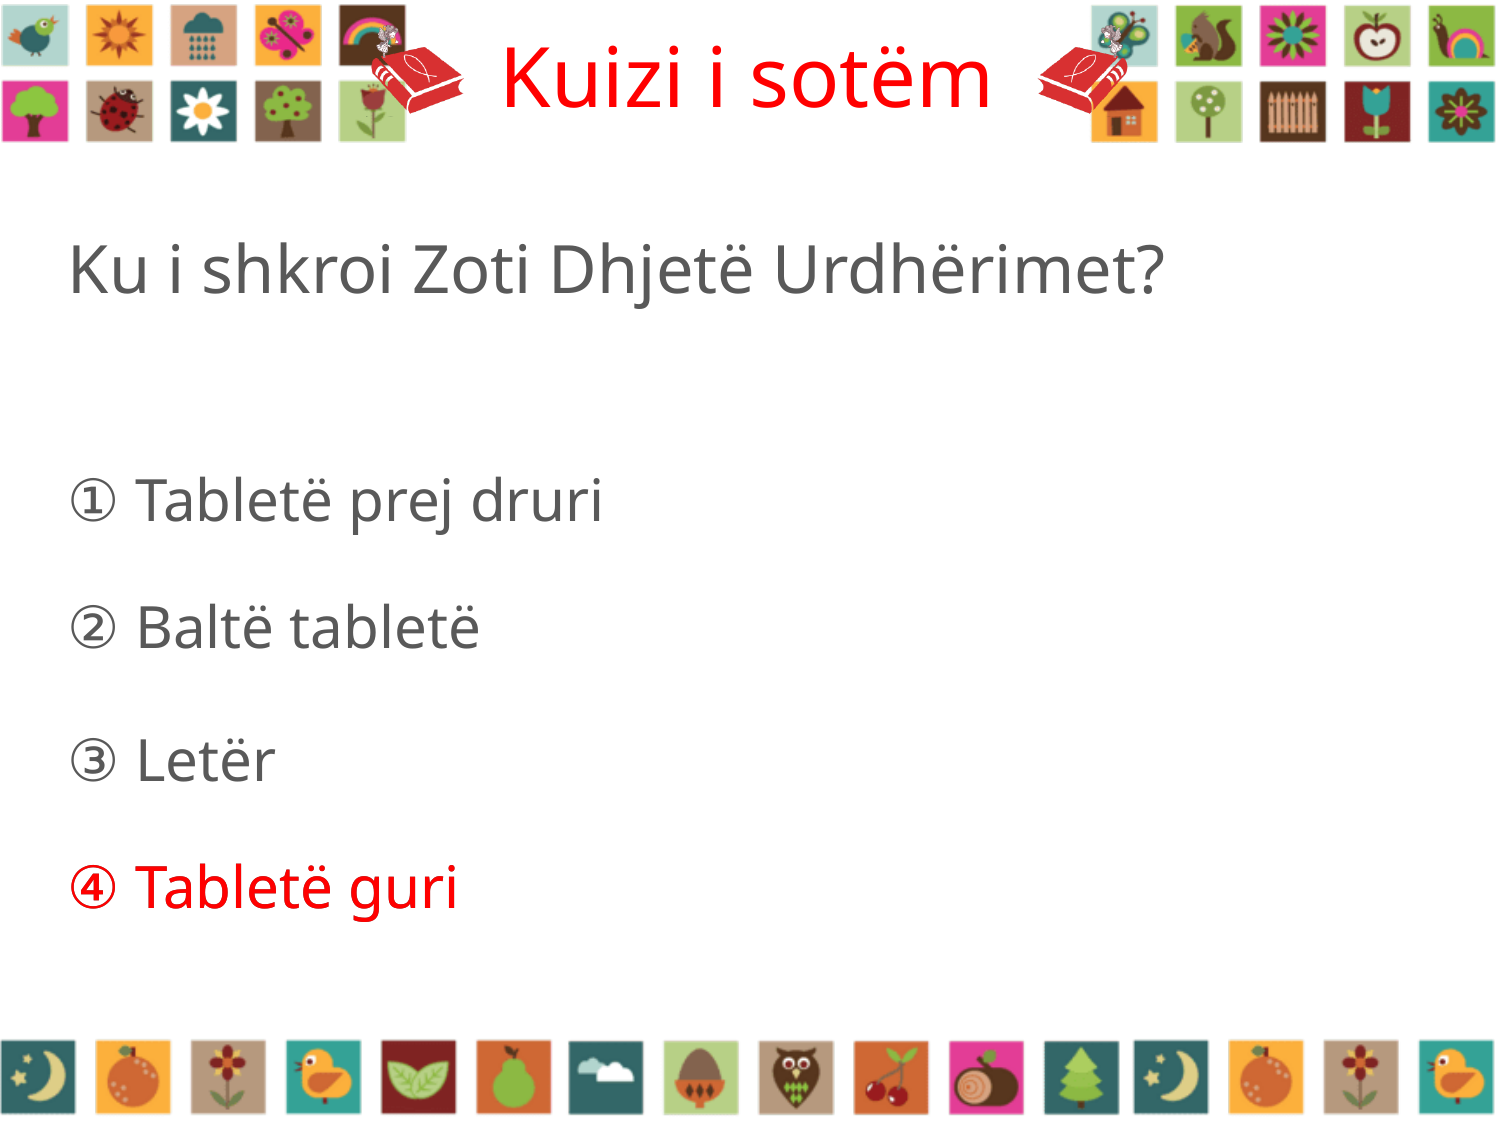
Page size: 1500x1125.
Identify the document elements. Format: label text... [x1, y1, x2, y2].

text_box Kuizi i sotëm [425, 16, 1078, 131]
text_box ③ Letër [53, 716, 1483, 801]
text_box ② Baltë tabletë [53, 582, 1436, 668]
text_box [0, 1028, 1500, 1118]
picture [0, 3, 496, 150]
text_box ① Tabletë prej druri [53, 456, 1436, 541]
text_box Ku i shkroi Zoti Dhjetë Urdhërimet? [53, 219, 1436, 315]
picture [1005, 3, 1500, 150]
text_box ④ Tabletë guri [53, 842, 1483, 928]
